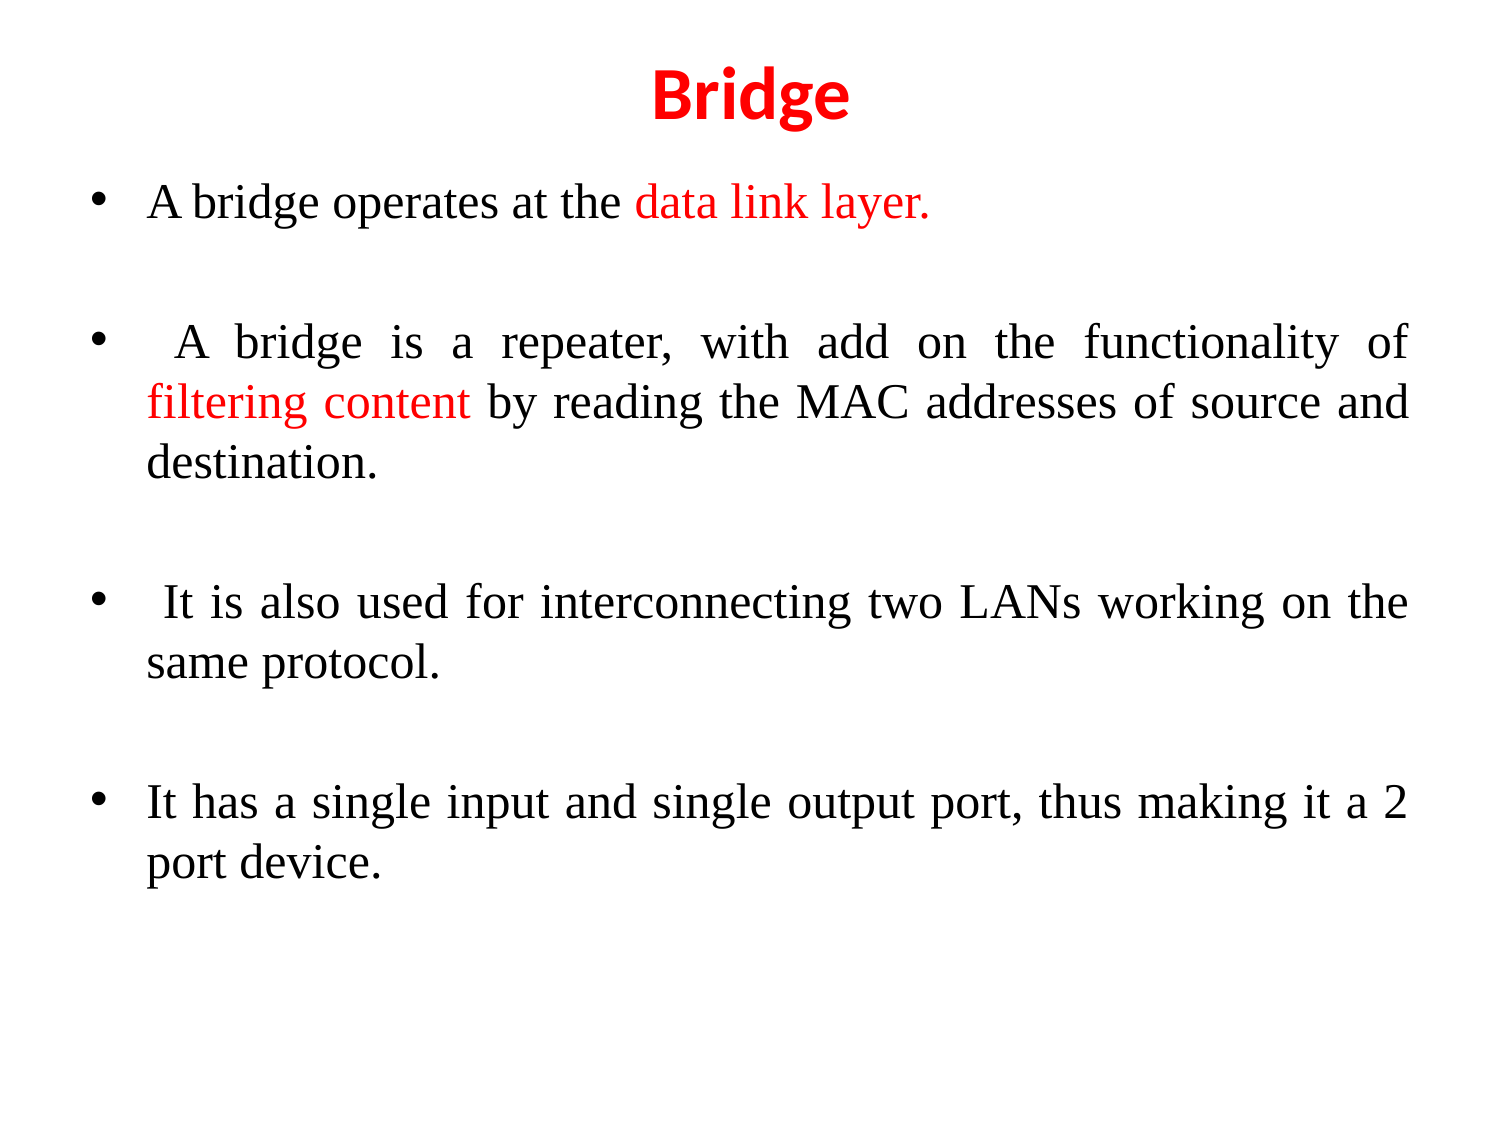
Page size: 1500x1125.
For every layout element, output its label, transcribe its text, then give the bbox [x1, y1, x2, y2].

list A bridge operates at the data link layer. A bridge is a repeater, with add on the functionality of filtering content by reading the MAC addresses of source and destination. It is also used for interconnecting two LANs working on the same protocol. It has a single input and single output port, thus making it a 2 port device. [75, 160, 1425, 1005]
title Bridge [76, 0, 1427, 184]
